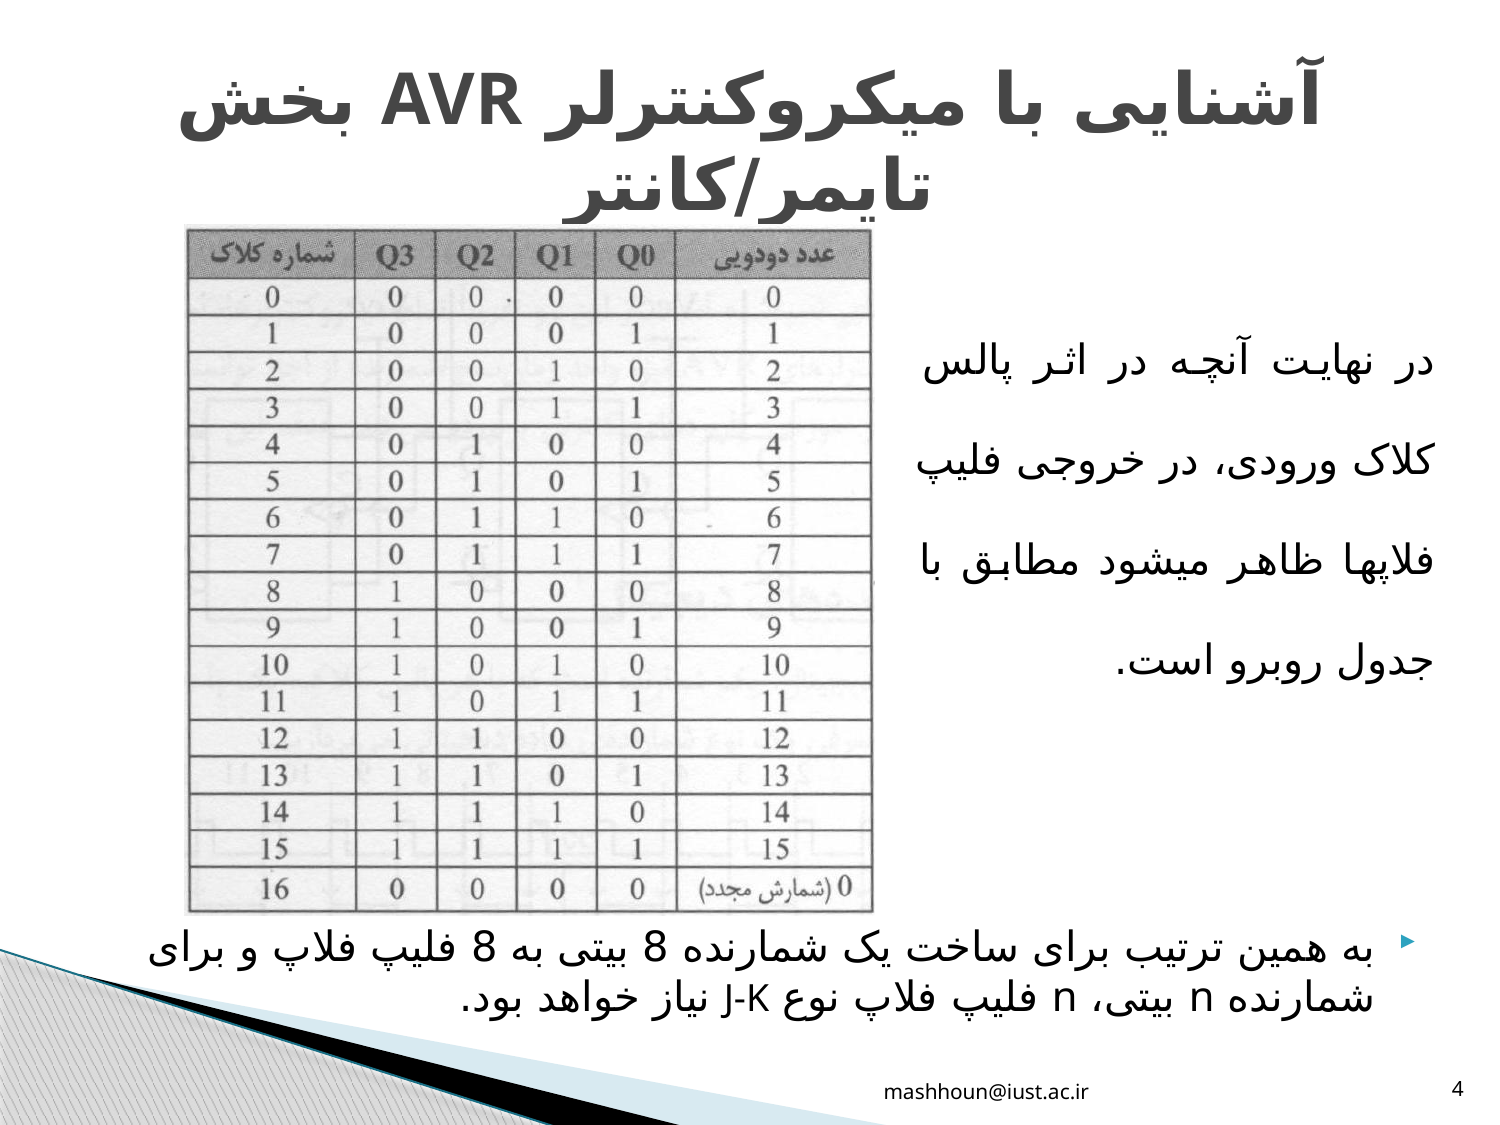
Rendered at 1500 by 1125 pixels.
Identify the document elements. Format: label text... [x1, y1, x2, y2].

text_box به همین ترتیب برای ساخت یک شمارنده 8 بیتی به 8 فلیپ فلاپ و برای شمارنده n بیتی، n فلیپ فلاپ نوع J-K نیاز خواهد بود. [99, 912, 1450, 1038]
picture [184, 224, 876, 916]
slide_number 4 [1418, 1051, 1479, 1112]
footer mashhoun@iust.ac.ir [718, 1051, 1105, 1112]
title آشنایی با میکروکنترلر AVR بخش تایمر/کانتر [75, 45, 1425, 233]
text_box در نهایت آنچه در اثر پالس کلاک ورودی، در خروجی فلیپ فلاپها ظاهر میشود مطابق با جدول روبرو است. [900, 275, 1450, 775]
